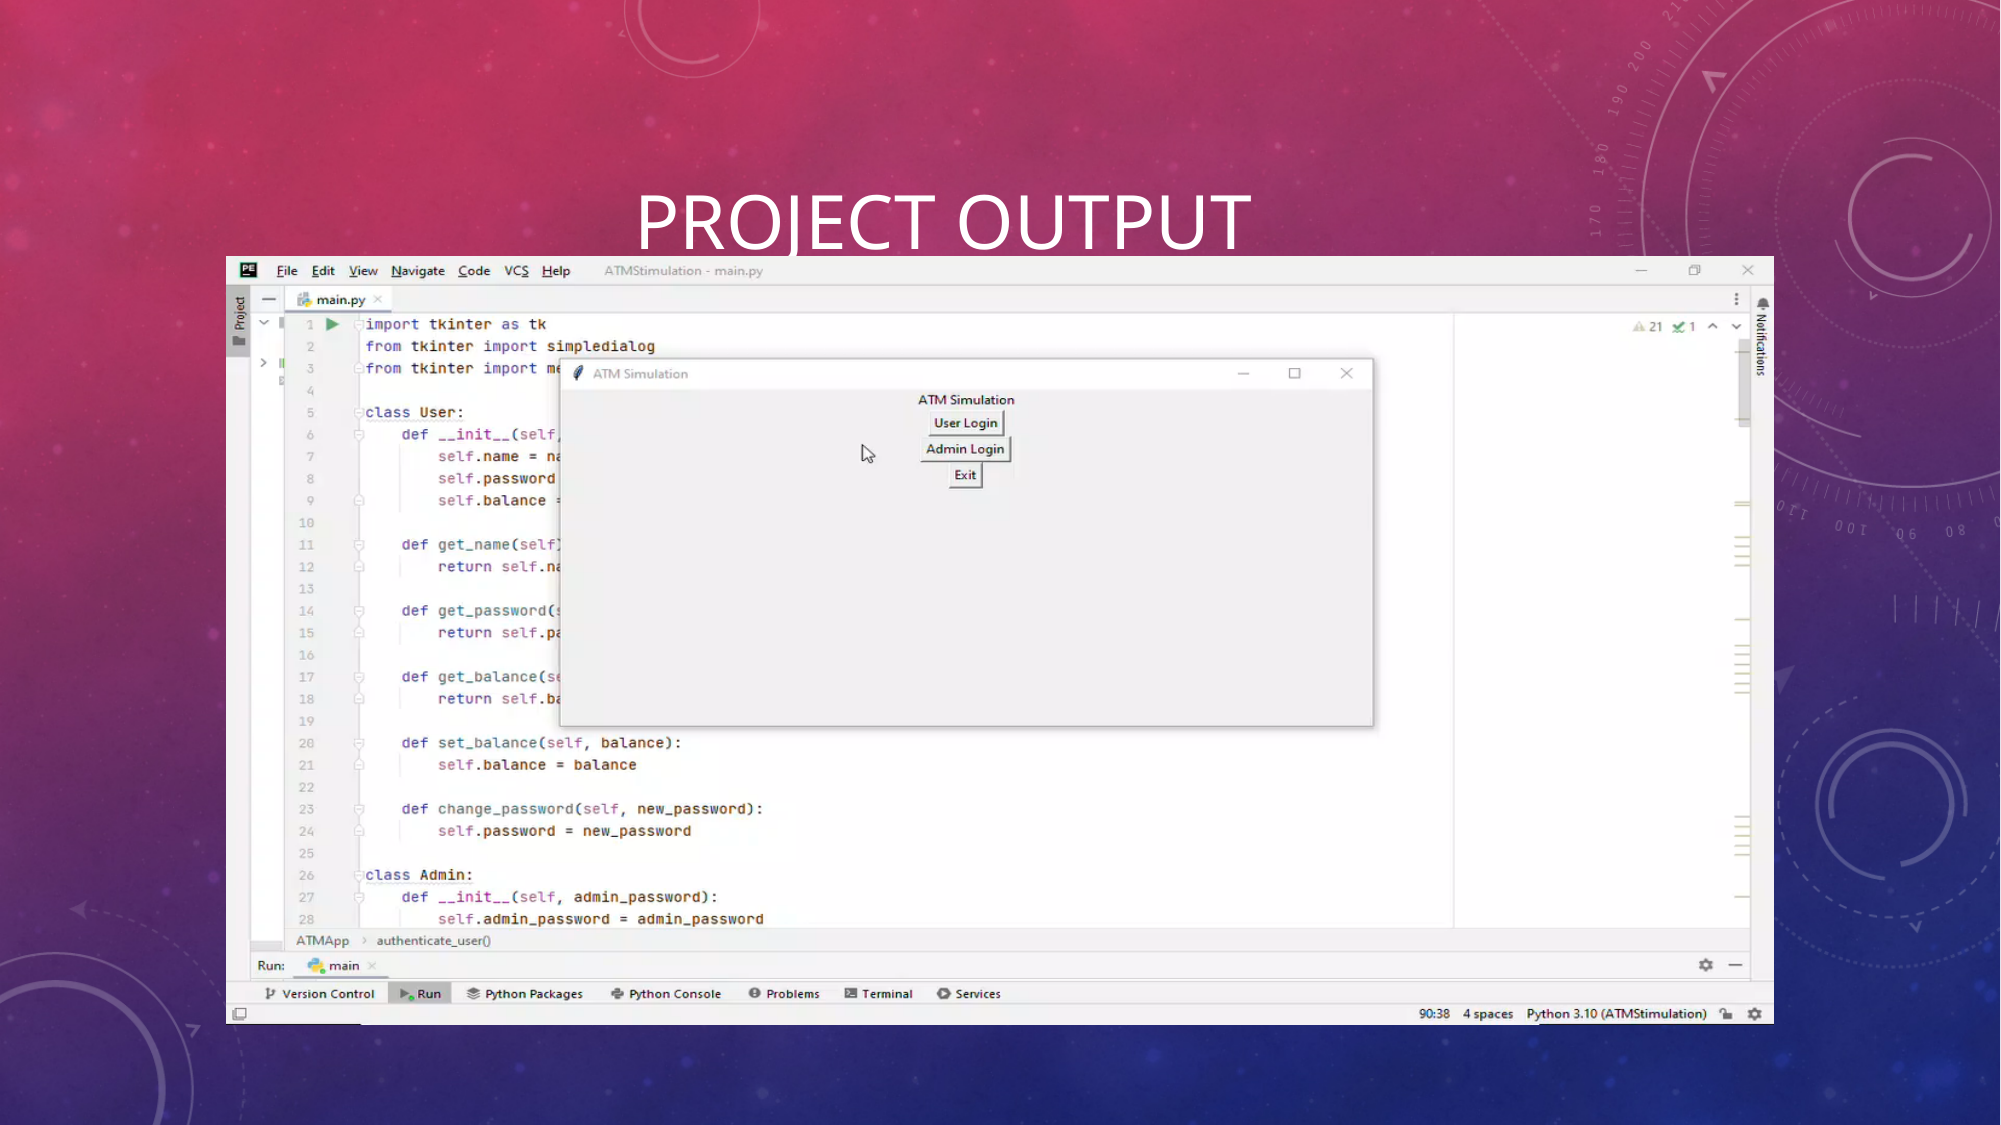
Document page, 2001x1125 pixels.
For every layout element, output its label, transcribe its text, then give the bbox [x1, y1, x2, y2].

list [225, 255, 1775, 1026]
title PROJECT OUTPUT [112, 99, 1775, 339]
picture [0, 0, 2001, 1125]
